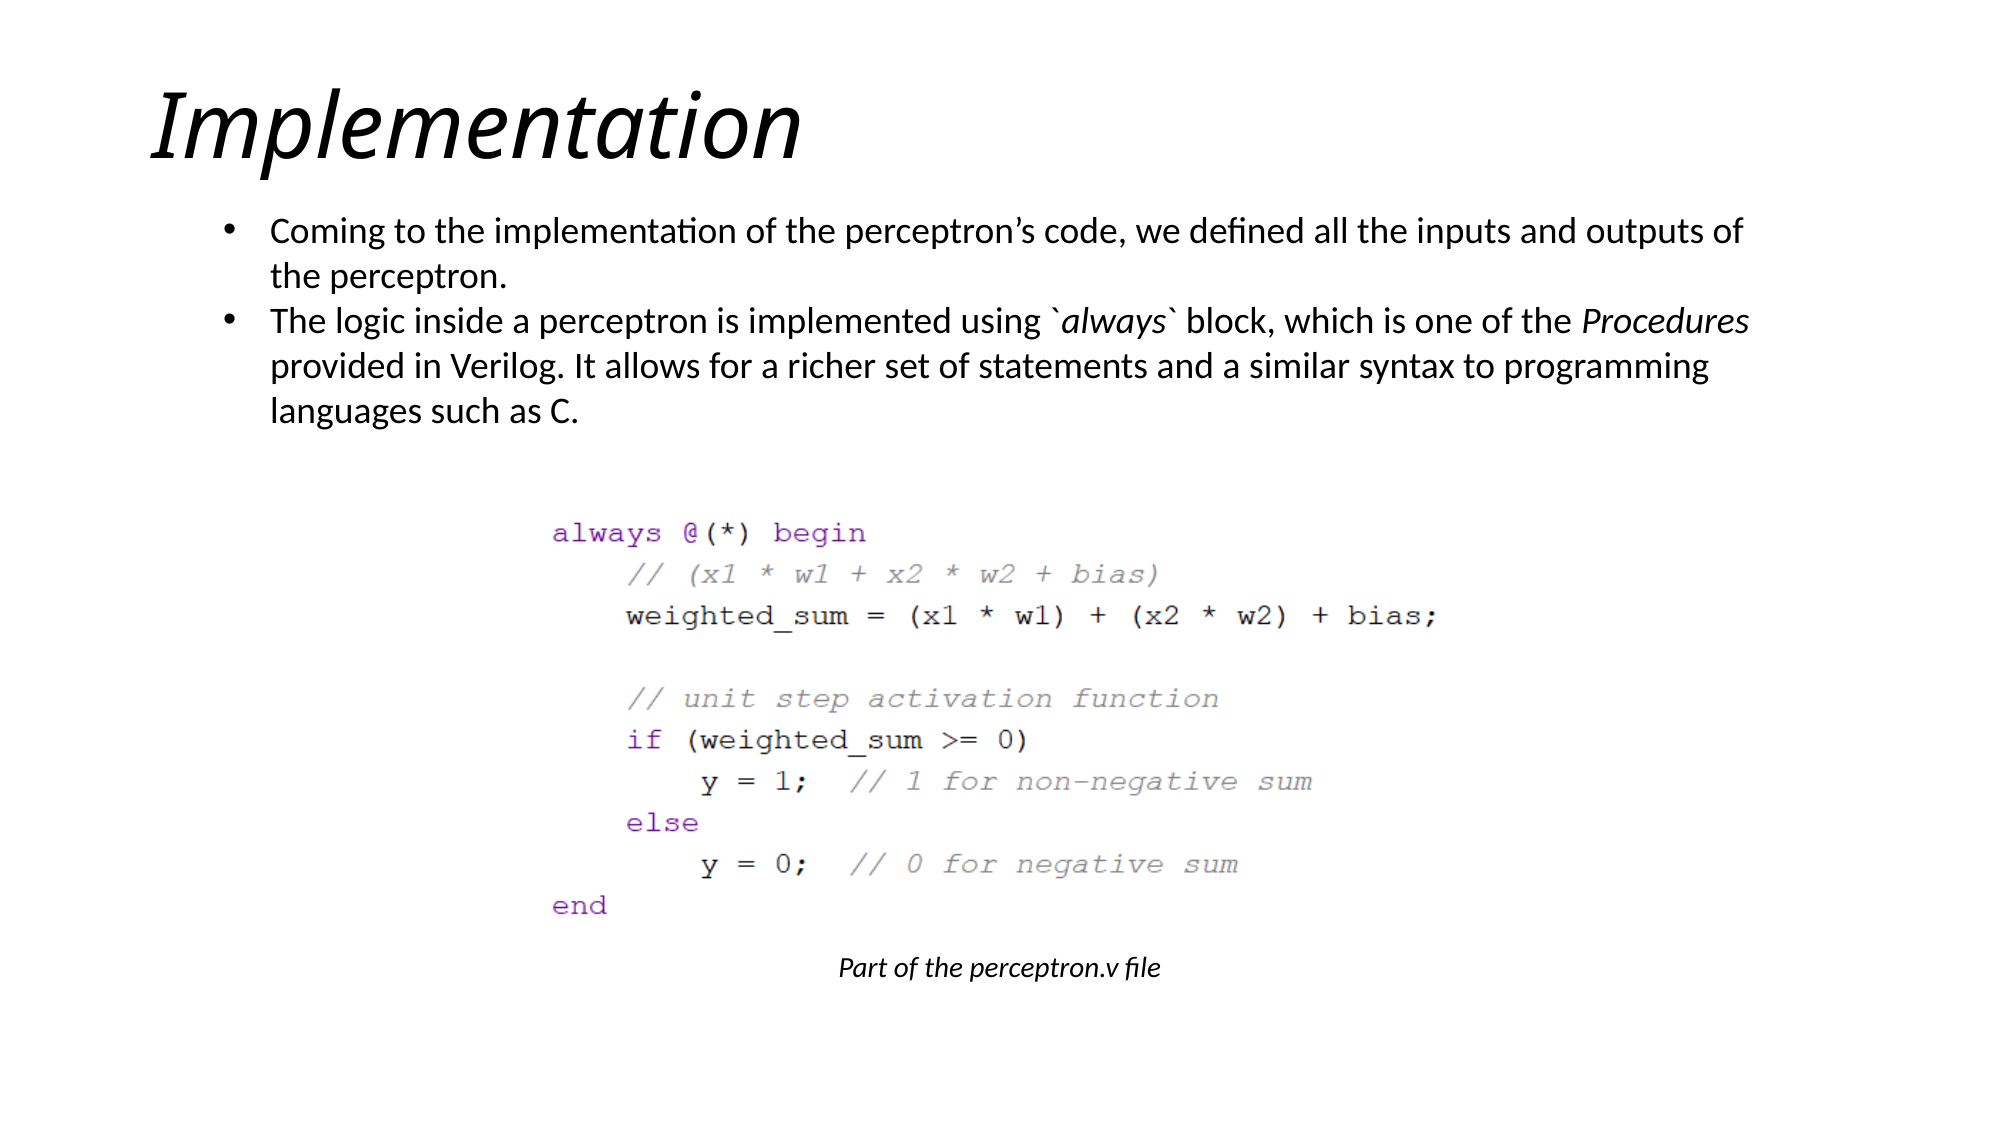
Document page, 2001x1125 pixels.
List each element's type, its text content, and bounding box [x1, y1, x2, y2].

text_box Part of the perceptron.v file [718, 940, 1282, 991]
title Implementation [137, 59, 1863, 199]
picture [539, 503, 1461, 927]
text_box Coming to the implementation of the perceptron’s code, we defined all the inputs and outputs of the perceptron. The logic inside a perceptron is implemented using `always` block, which is one of the Procedures provided in Verilog. It allows for a richer set of statements and a similar syntax to programming languages such as C. [208, 198, 1792, 484]
